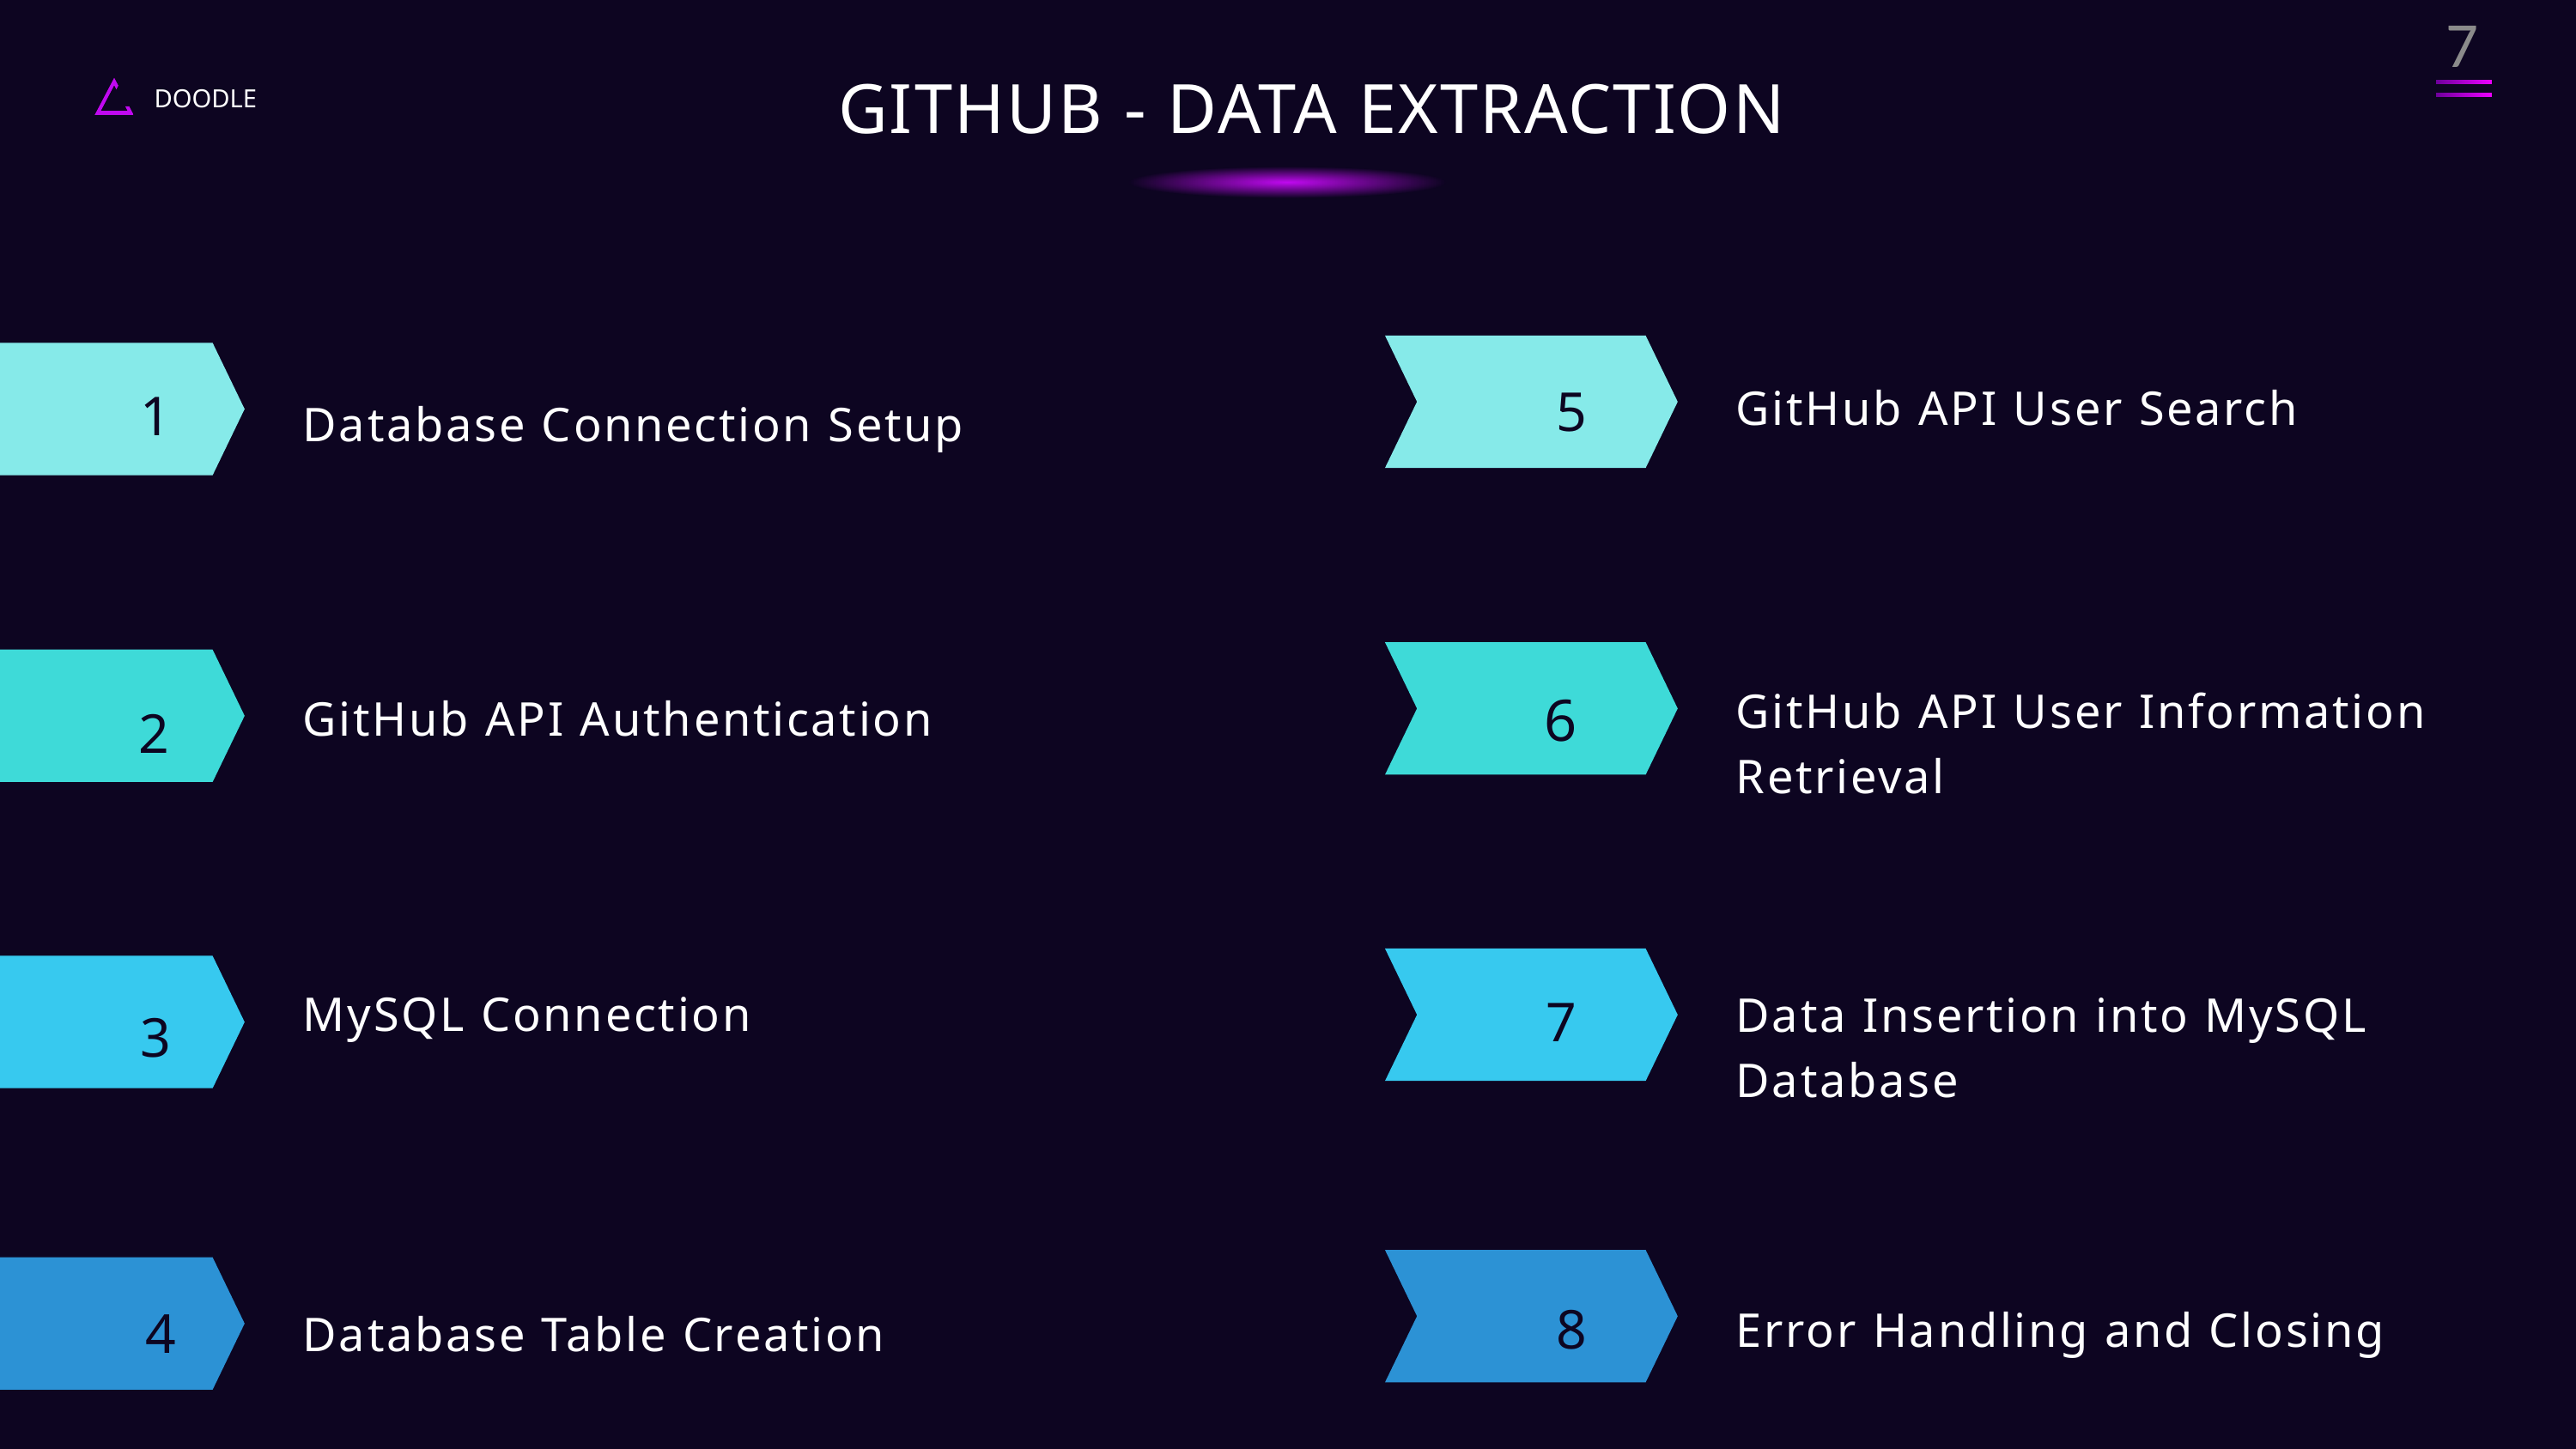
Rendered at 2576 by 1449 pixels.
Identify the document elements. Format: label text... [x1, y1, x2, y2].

text_box DOODLE [154, 77, 349, 113]
text_box GITHUB - DATA EXTRACTION [496, 58, 2129, 148]
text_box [0, 955, 246, 1089]
text_box Database Connection Setup [302, 385, 1143, 451]
text_box GitHub API Authentication [302, 680, 1143, 746]
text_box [1384, 948, 1679, 1082]
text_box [1384, 641, 1679, 776]
text_box MySQL Connection [302, 975, 1143, 1041]
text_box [1384, 1249, 1679, 1384]
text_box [1384, 334, 1679, 469]
slide_number 7 [2190, 15, 2492, 68]
text_box [1128, 167, 1448, 198]
text_box [94, 77, 134, 115]
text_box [2435, 79, 2493, 84]
text_box Database Table Creation [302, 1295, 1143, 1361]
text_box Data Insertion into MySQL Database [1735, 976, 2432, 1106]
text_box GitHub API User Search [1735, 369, 2576, 435]
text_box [0, 648, 246, 783]
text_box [2435, 92, 2493, 97]
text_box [0, 1256, 246, 1391]
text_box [0, 342, 246, 476]
text_box GitHub API User Information Retrieval [1735, 672, 2576, 803]
text_box Error Handling and Closing [1735, 1291, 2576, 1357]
